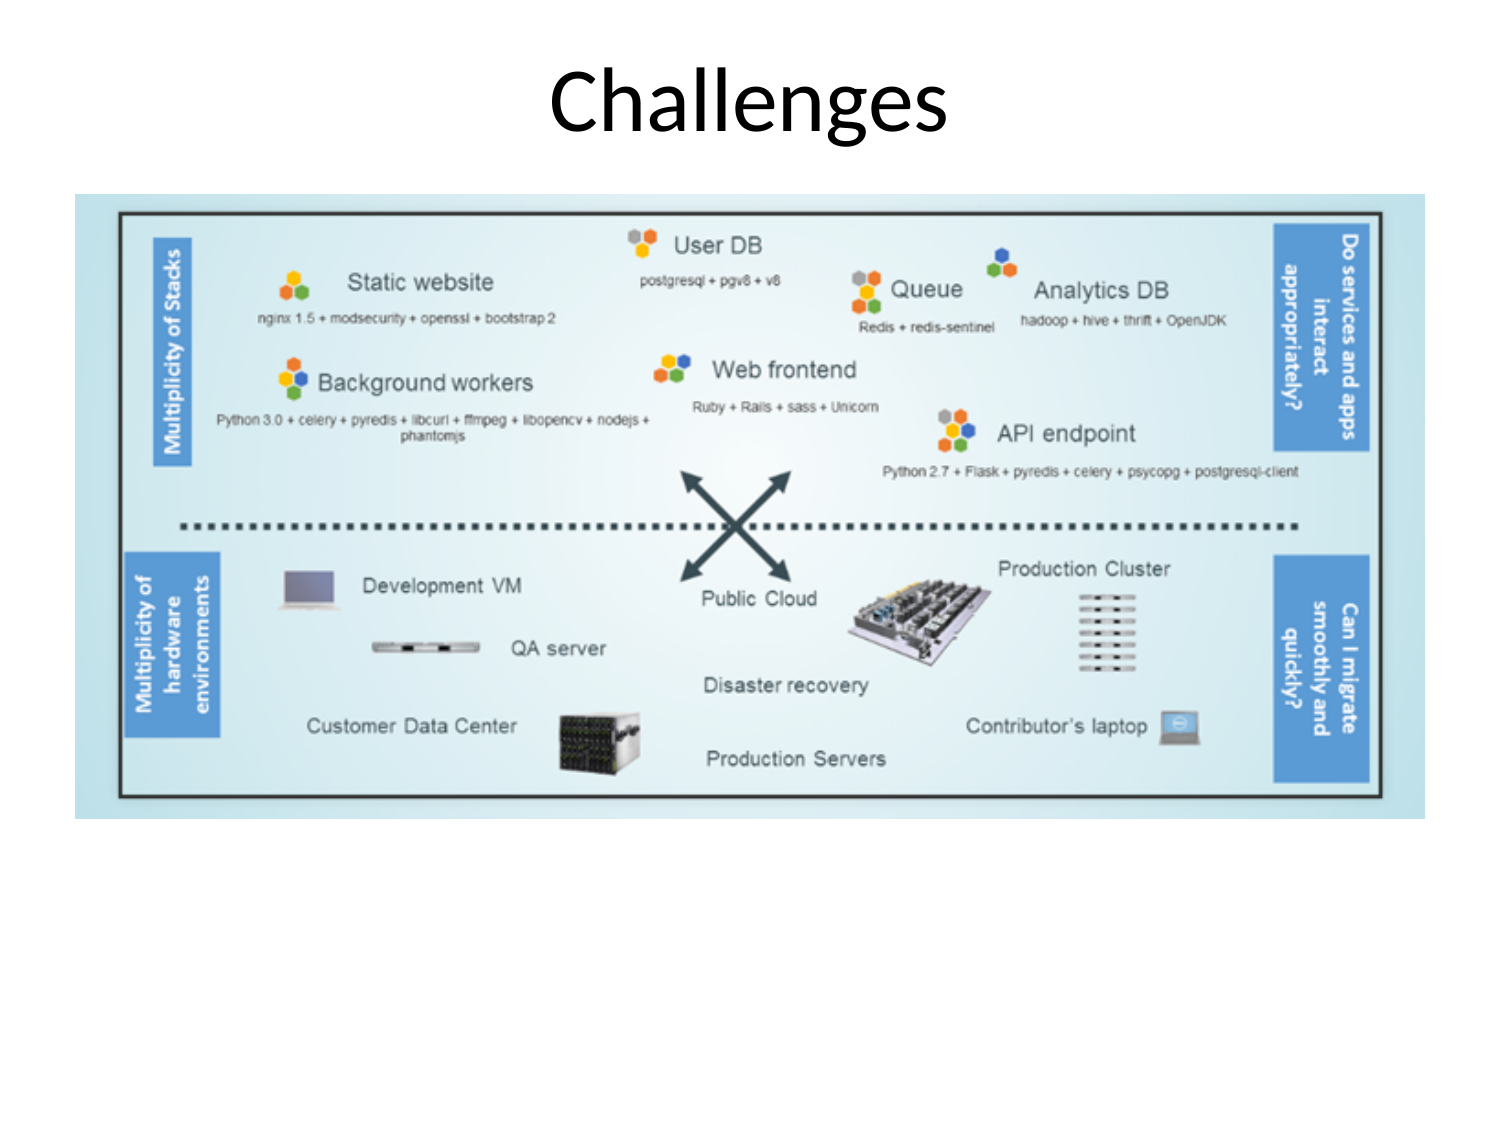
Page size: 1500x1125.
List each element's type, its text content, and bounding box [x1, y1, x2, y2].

picture [74, 194, 1426, 820]
title Challenges [74, 14, 1426, 176]
